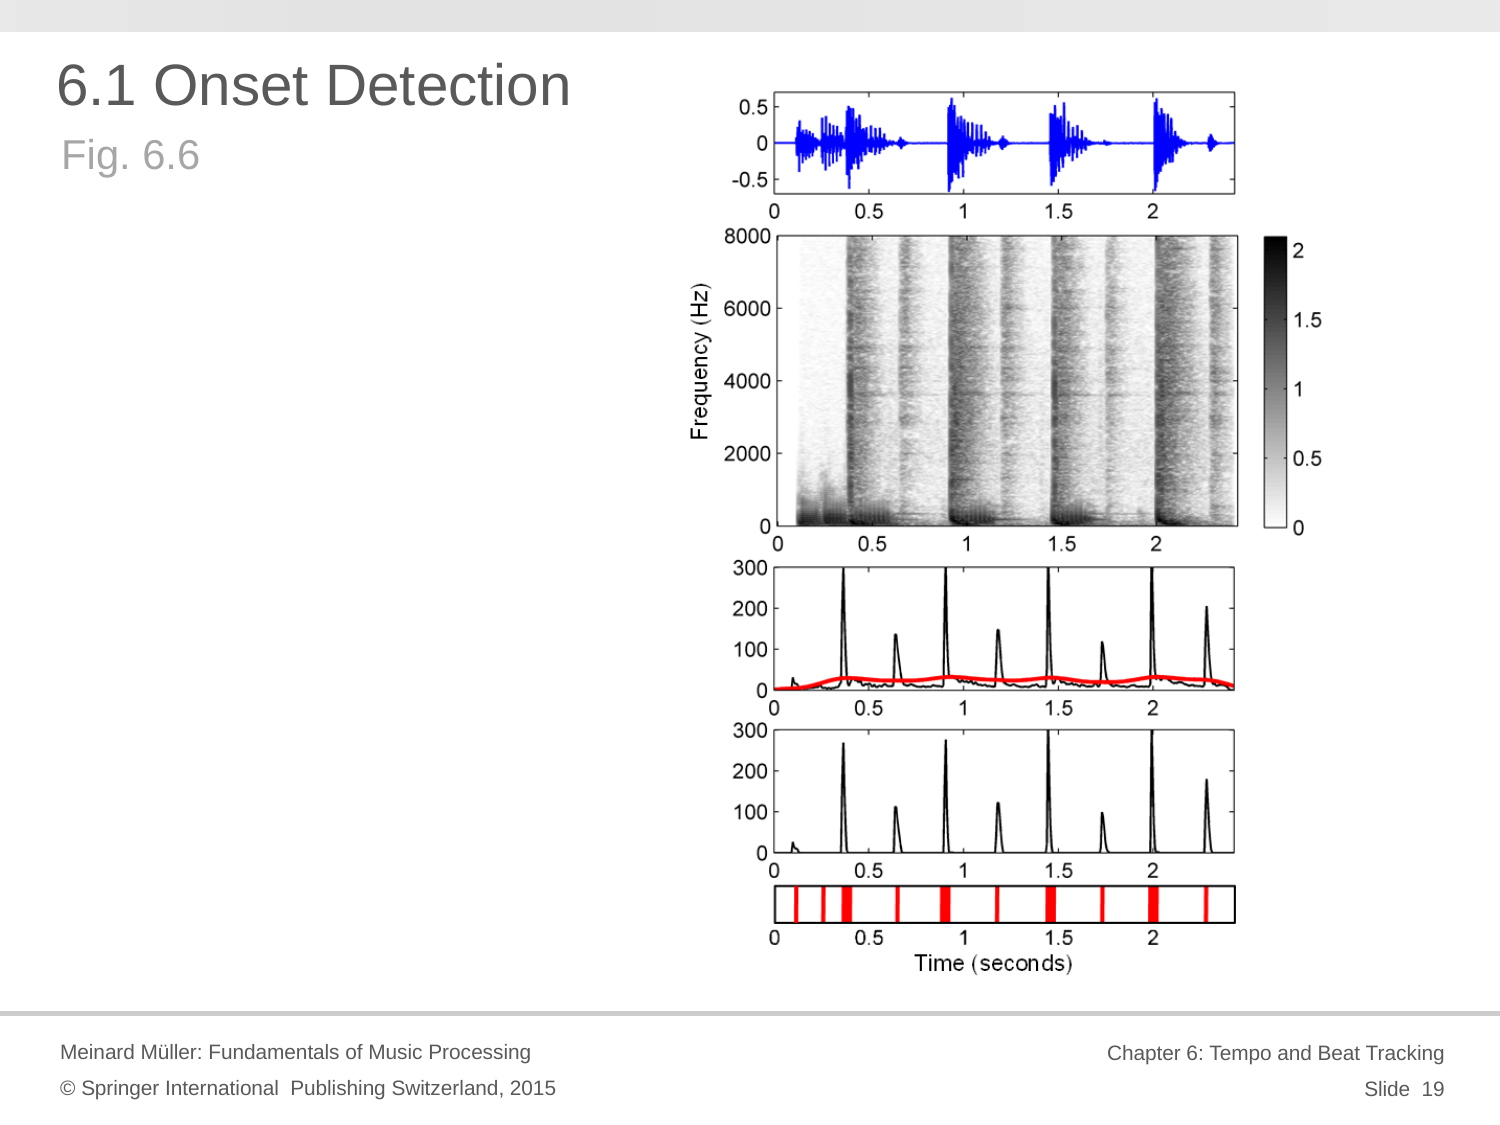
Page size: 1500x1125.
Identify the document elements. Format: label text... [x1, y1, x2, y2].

picture [677, 83, 1394, 993]
list Fig. 6.6 [46, 115, 276, 198]
title 6.1 Onset Detection [40, 39, 1448, 133]
picture [0, 0, 1500, 32]
